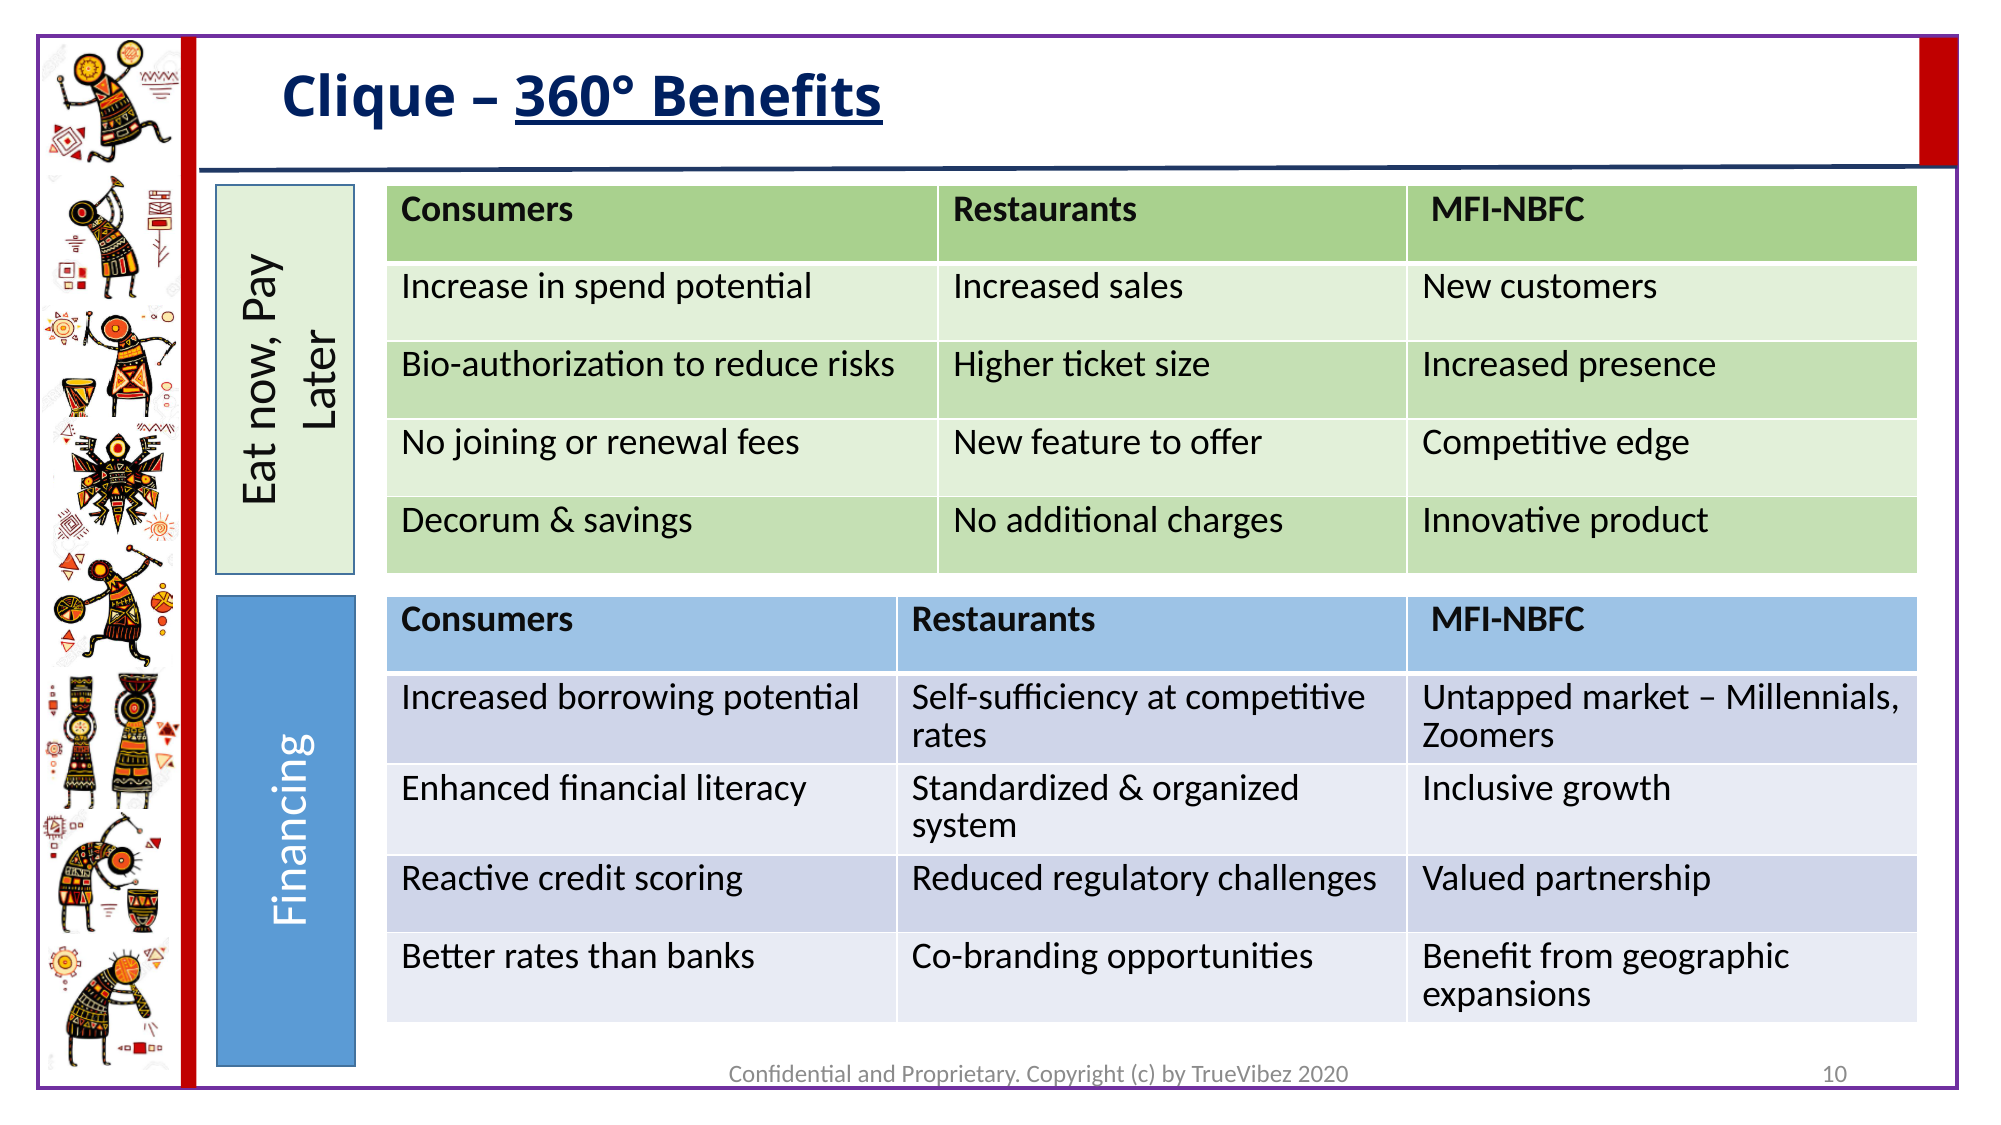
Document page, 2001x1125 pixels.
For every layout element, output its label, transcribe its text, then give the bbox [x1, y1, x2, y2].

table_header Consumers [387, 597, 896, 671]
table_cell No additional charges [939, 497, 1406, 573]
table_cell Higher ticket size [939, 342, 1406, 418]
table_cell Co-branding opportunities [898, 933, 1406, 1022]
table_cell Bio-authorization to reduce risks [387, 342, 937, 418]
table_cell Inclusive growth [1408, 765, 1917, 854]
table_header Restaurants [939, 186, 1406, 261]
table_cell Better rates than banks [387, 933, 896, 1022]
table_cell Benefit from geographic expansions [1408, 933, 1917, 1022]
picture [47, 937, 169, 1070]
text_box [199, 166, 1958, 171]
slide_number 10 [1412, 1042, 1863, 1103]
table_cell Standardized & organized system [898, 765, 1406, 854]
table_cell Increased sales [939, 266, 1406, 340]
table_cell Reactive credit scoring [387, 856, 896, 932]
table_cell Increased presence [1408, 342, 1917, 418]
table_cell Competitive edge [1408, 420, 1917, 496]
table_cell Innovative product [1408, 497, 1917, 573]
table_cell New customers [1408, 266, 1917, 340]
table_cell Valued partnership [1408, 856, 1917, 932]
table_header MFI-NBFC [1408, 186, 1917, 261]
table_cell Enhanced financial literacy [387, 765, 896, 854]
text_box [37, 35, 1958, 1089]
table_header Consumers [387, 186, 937, 261]
table_cell Untapped market – Millennials, Zoomers [1408, 676, 1917, 763]
text_box Clique – 360° Benefits [266, 52, 1377, 145]
text_box Eat now, Pay Later [215, 184, 355, 575]
table_cell Decorum & savings [387, 497, 937, 573]
table_cell Increased borrowing potential [387, 676, 896, 763]
footer Confidential and Proprietary. Copyright (c) by TrueVibez 2020 [701, 1042, 1377, 1103]
text_box [180, 36, 197, 1089]
table_cell New feature to offer [939, 420, 1406, 496]
picture [42, 40, 184, 171]
table_header Restaurants [898, 597, 1406, 671]
table_header MFI-NBFC [1408, 597, 1917, 671]
picture [42, 305, 182, 934]
text_box [1918, 37, 1959, 167]
table_cell Reduced regulatory challenges [898, 856, 1406, 932]
table_cell Self-sufficiency at competitive rates [898, 676, 1406, 763]
picture [42, 175, 181, 301]
table_cell No joining or renewal fees [387, 420, 937, 496]
table_cell Increase in spend potential [387, 266, 937, 340]
text_box Financing [216, 595, 356, 1067]
